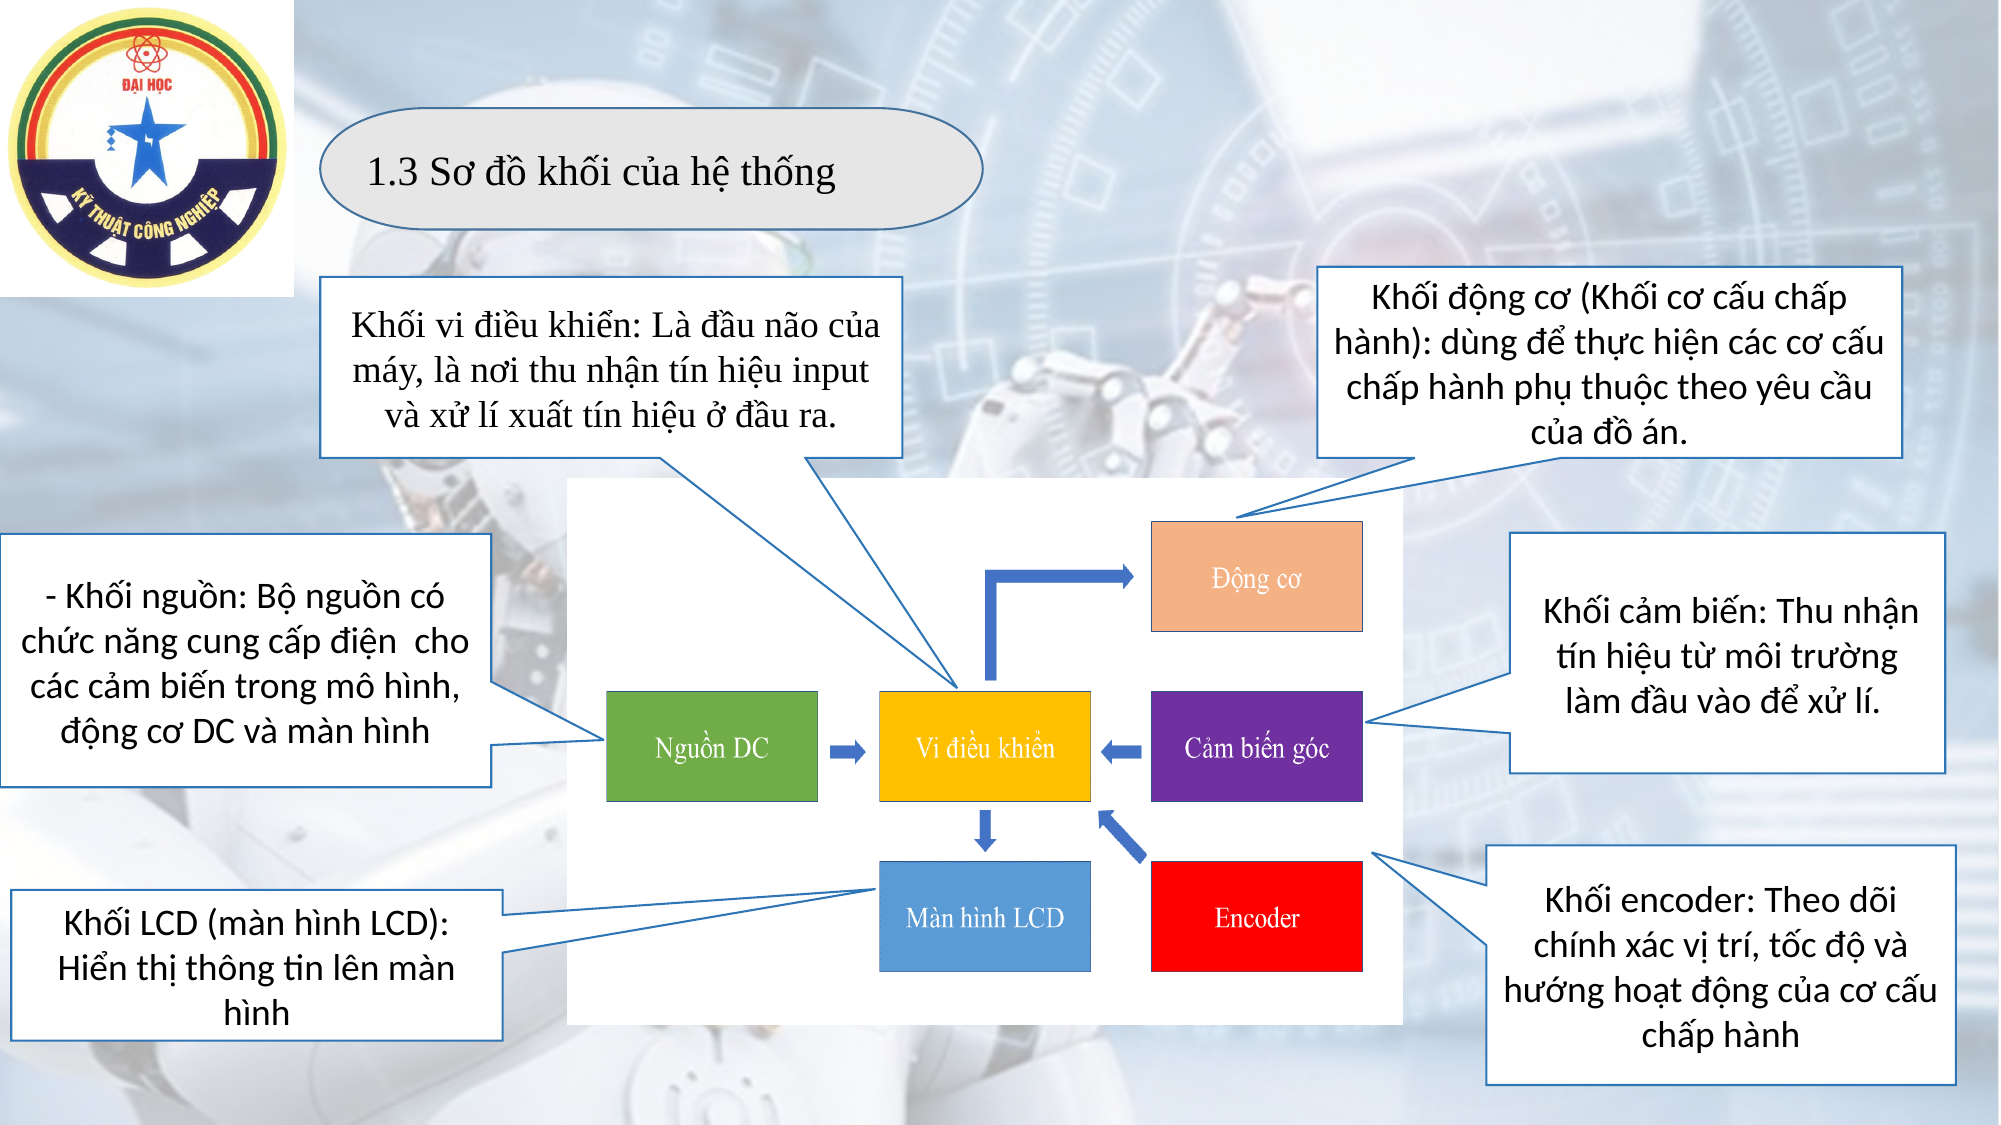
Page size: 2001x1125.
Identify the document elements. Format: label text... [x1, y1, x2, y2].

text_box - Khối nguồn: Bộ nguồn có chức năng cung cấp điện cho các cảm biến trong mô hình, động cơ DC và màn hình [0, 532, 567, 789]
text_box Khối encoder: Theo dõi chính xác vị trí, tốc độ và hướng hoạt động của cơ cấu chấp hành [1403, 844, 1957, 1087]
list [567, 478, 1403, 1025]
text_box 1.3 Sơ đồ khối của hệ thống [319, 107, 984, 231]
picture [0, 0, 294, 297]
text_box Khối động cơ (Khối cơ cấu chấp hành): dùng để thực hiện các cơ cấu chấp hành phụ thuộc theo yêu cầu của đồ án. [1316, 265, 1904, 489]
text_box Khối vi điều khiển: Là đầu não của máy, là nơi thu nhận tín hiệu input và xử lí xuất tín hiệu ở đầu ra. [319, 275, 904, 478]
text_box Khối cảm biến: Thu nhận tín hiệu từ môi trường làm đầu vào để xử lí. [1403, 531, 1947, 775]
text_box Khối LCD (màn hình LCD): Hiển thị thông tin lên màn hình [10, 888, 567, 1042]
